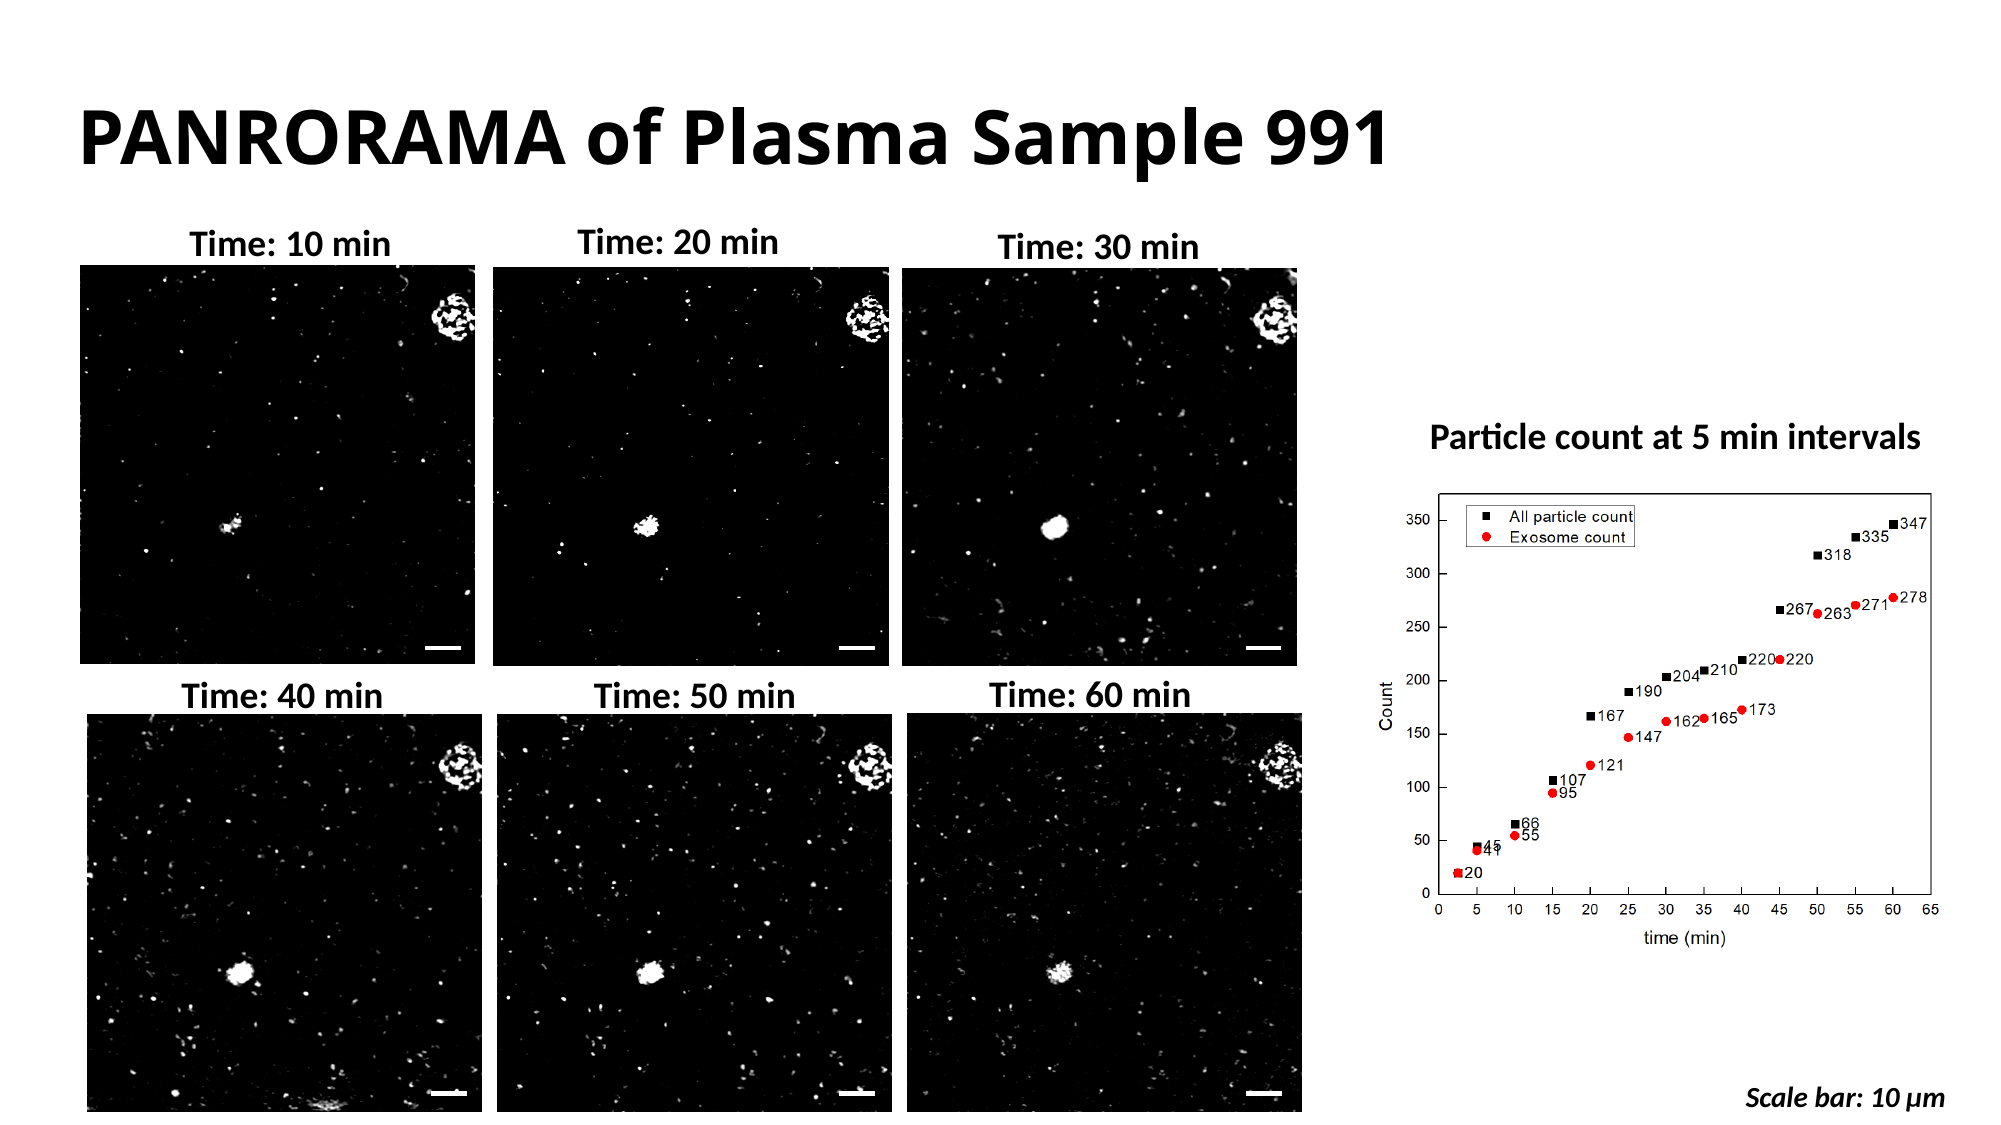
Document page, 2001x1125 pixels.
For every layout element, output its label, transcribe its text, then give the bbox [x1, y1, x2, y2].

text_box Particle count at 5 min intervals [1415, 404, 1972, 465]
title PANRORAMA of Plasma Sample 991 [62, 57, 1788, 223]
picture [901, 268, 1297, 666]
picture [1367, 474, 1962, 954]
text_box Time: 20 min [562, 210, 839, 267]
text_box Time: 10 min [174, 211, 451, 265]
picture [80, 265, 475, 664]
picture [907, 713, 1302, 1112]
text_box Scale bar: 10 µm [1731, 1070, 2000, 1121]
picture [497, 714, 892, 1112]
text_box Time: 30 min [982, 214, 1259, 268]
text_box Time: 40 min [166, 664, 443, 714]
text_box Time: 60 min [974, 666, 1251, 713]
picture [87, 714, 482, 1112]
text_box Time: 50 min [579, 666, 856, 714]
picture [493, 267, 889, 666]
